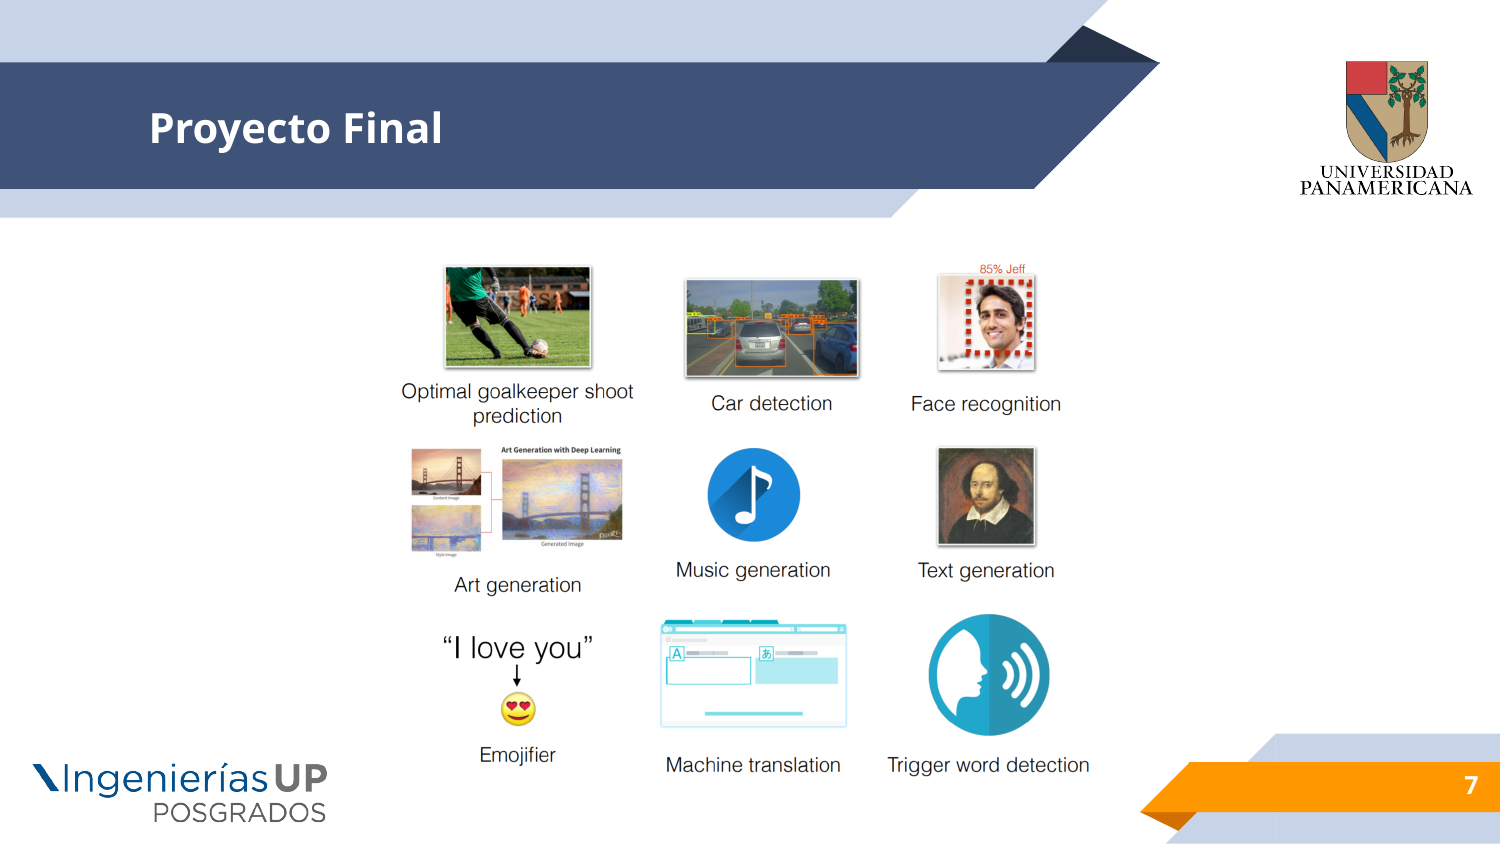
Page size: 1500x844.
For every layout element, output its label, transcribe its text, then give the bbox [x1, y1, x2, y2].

picture [379, 260, 1105, 780]
picture [15, 737, 344, 844]
slide_number 7 [1249, 760, 1494, 813]
picture [1286, 44, 1490, 210]
title Proyecto Final [133, 64, 1035, 190]
